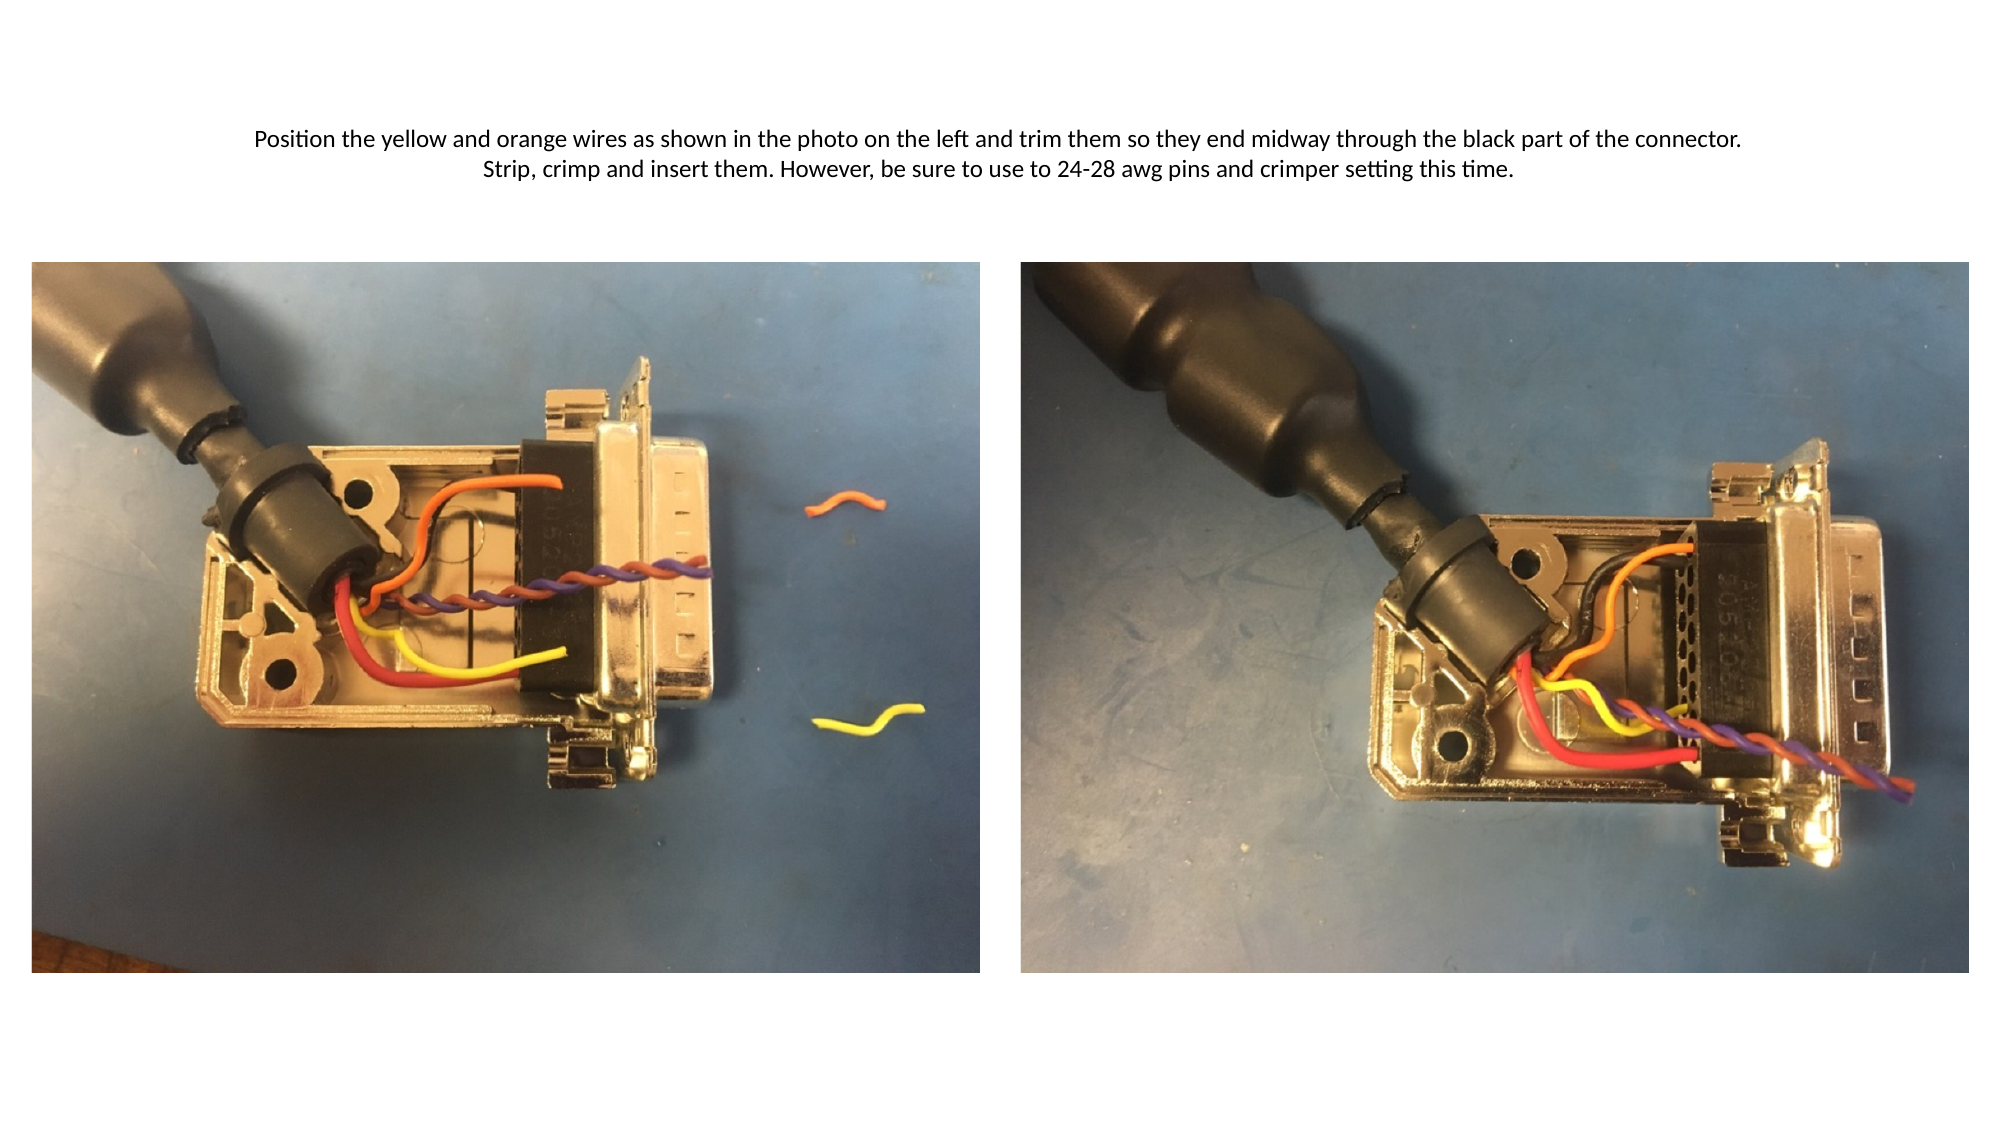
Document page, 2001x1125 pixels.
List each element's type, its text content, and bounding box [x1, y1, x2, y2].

picture [1022, 142, 1968, 1091]
text_box Position the yellow and orange wires as shown in the photo on the left and trim them so they end midway through the black part of the connector. Strip, crimp and insert them. However, be sure to use to 24-28 awg pins and crimper setting this time. [232, 114, 1768, 190]
picture [33, 142, 979, 1091]
